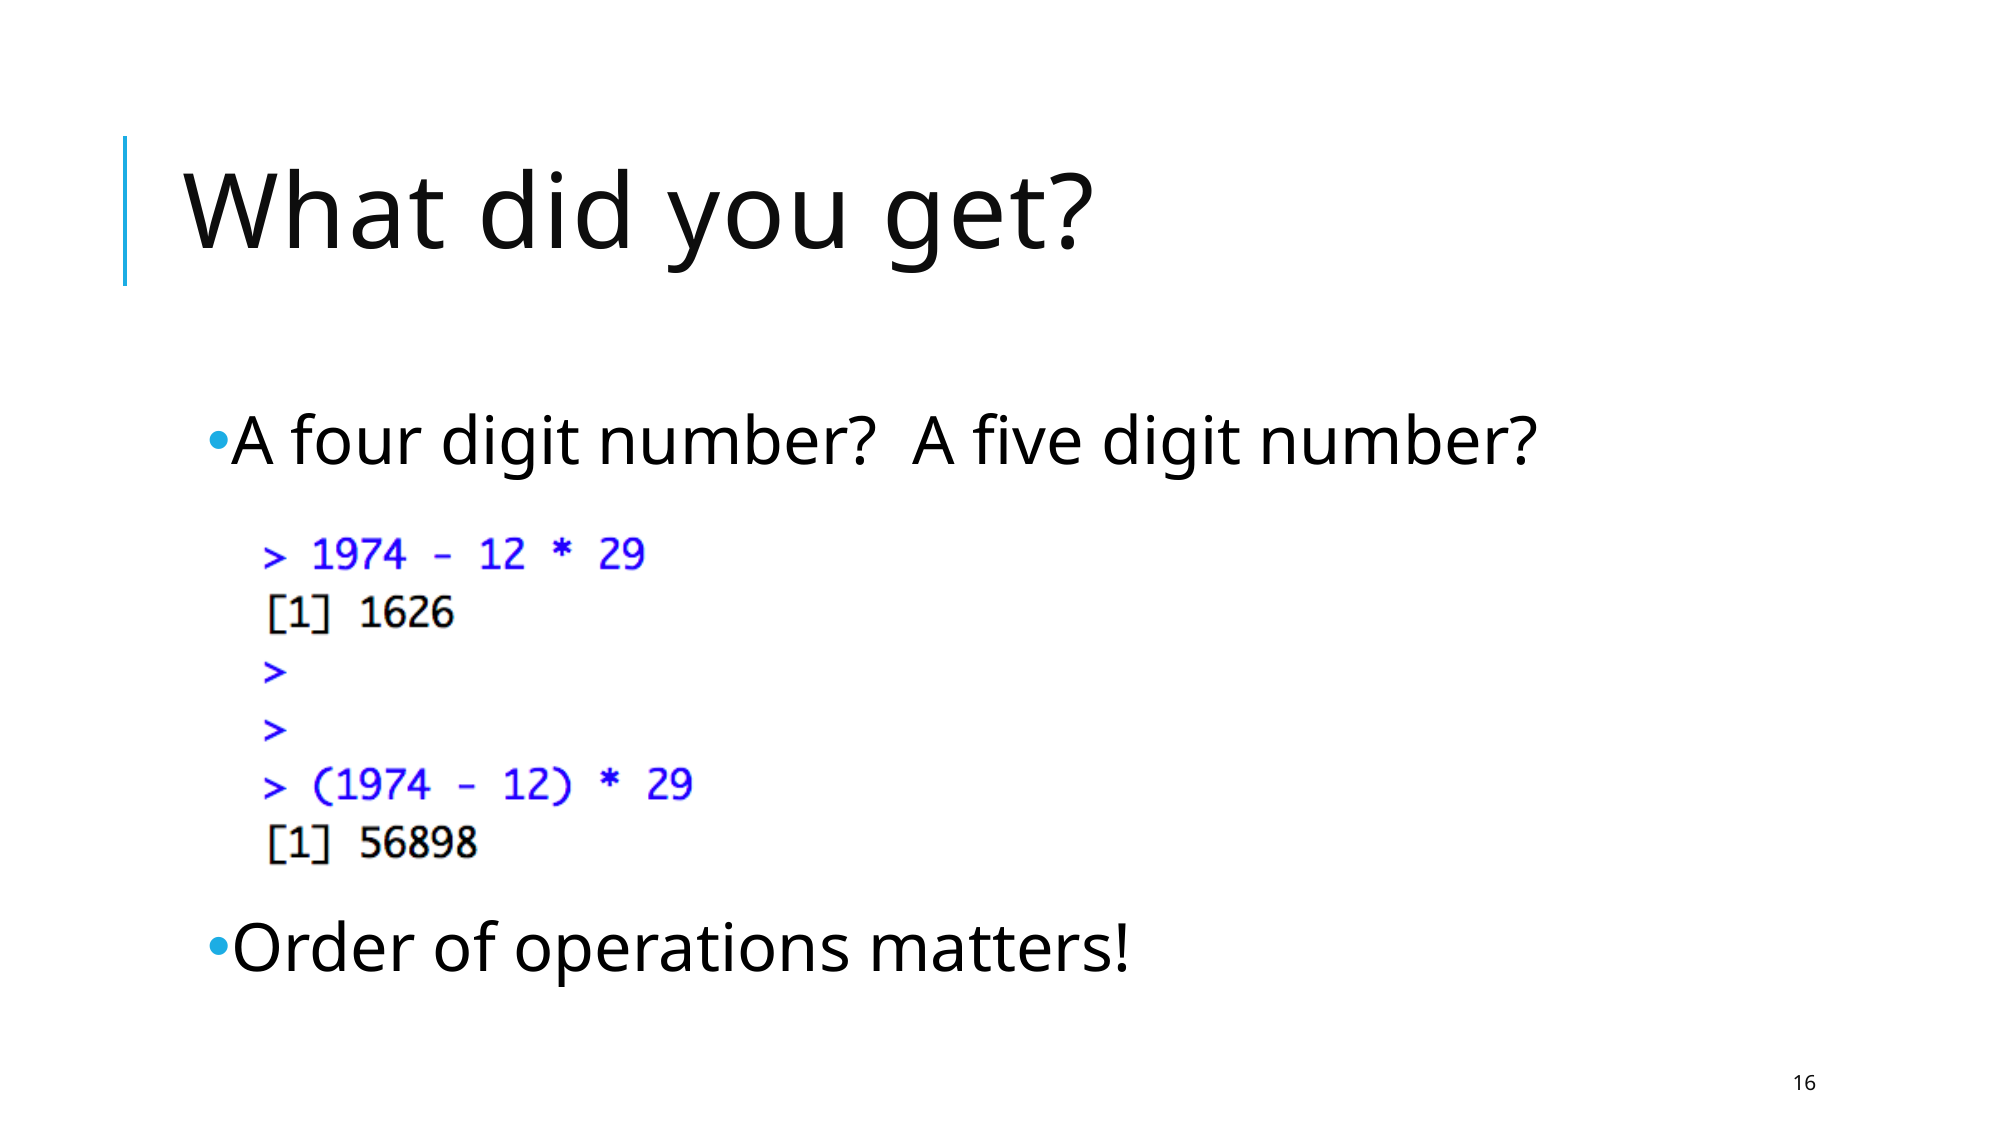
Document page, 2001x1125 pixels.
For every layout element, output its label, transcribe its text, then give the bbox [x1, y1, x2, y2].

picture [247, 517, 808, 888]
slide_number 16 [1777, 1061, 1938, 1107]
text_box [168, 374, 1800, 1035]
title What did you get? [168, 96, 1763, 342]
text_box A four digit number? A five digit number? Order of operations matters! [192, 399, 1839, 1060]
